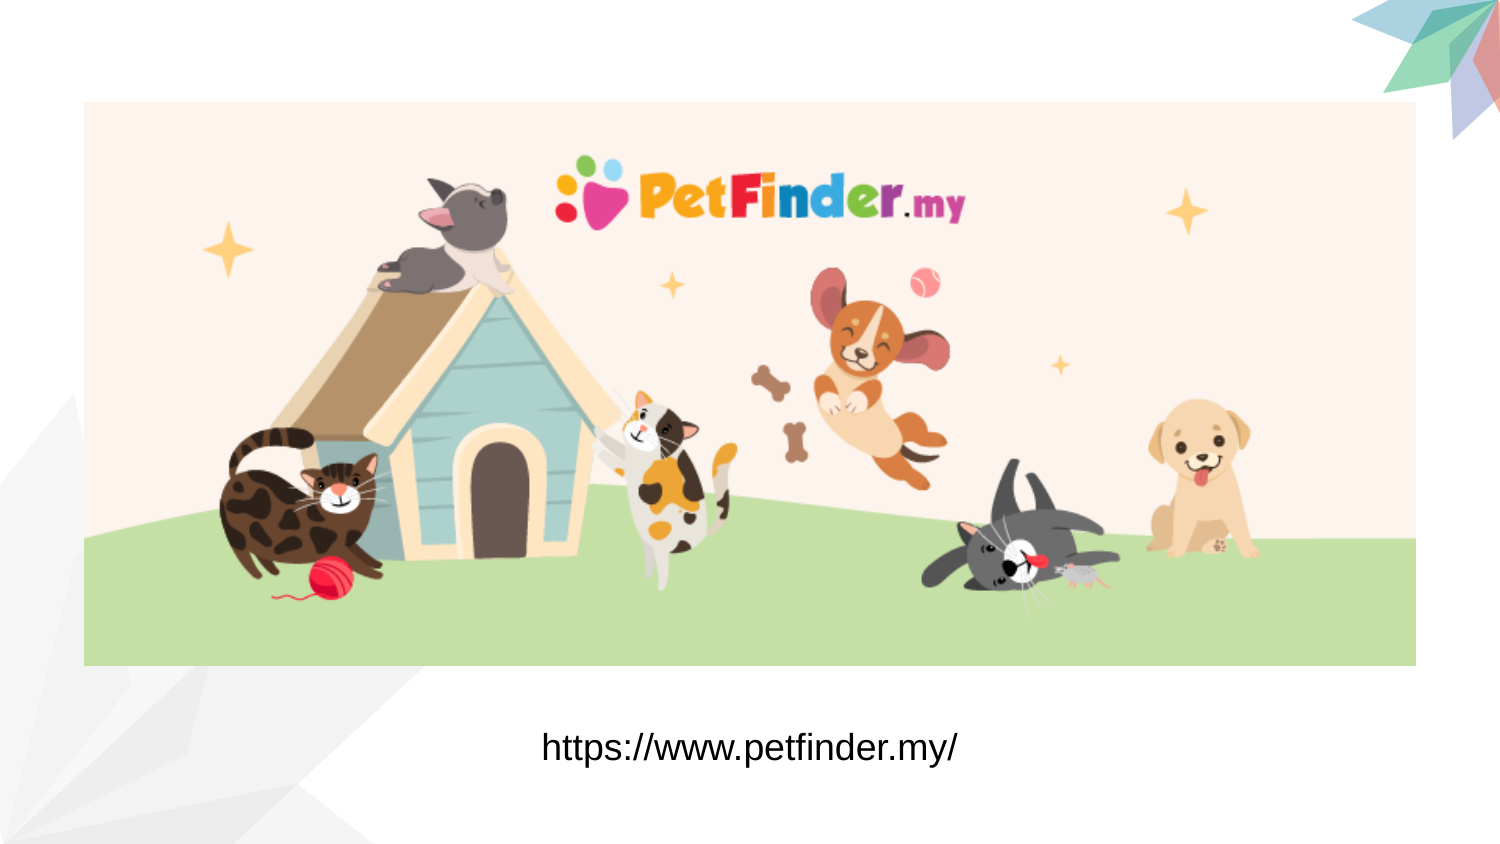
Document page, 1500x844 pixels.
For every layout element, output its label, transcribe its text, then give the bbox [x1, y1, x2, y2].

picture [0, 0, 1500, 844]
text_box https://www.petfinder.my/ [526, 715, 974, 776]
